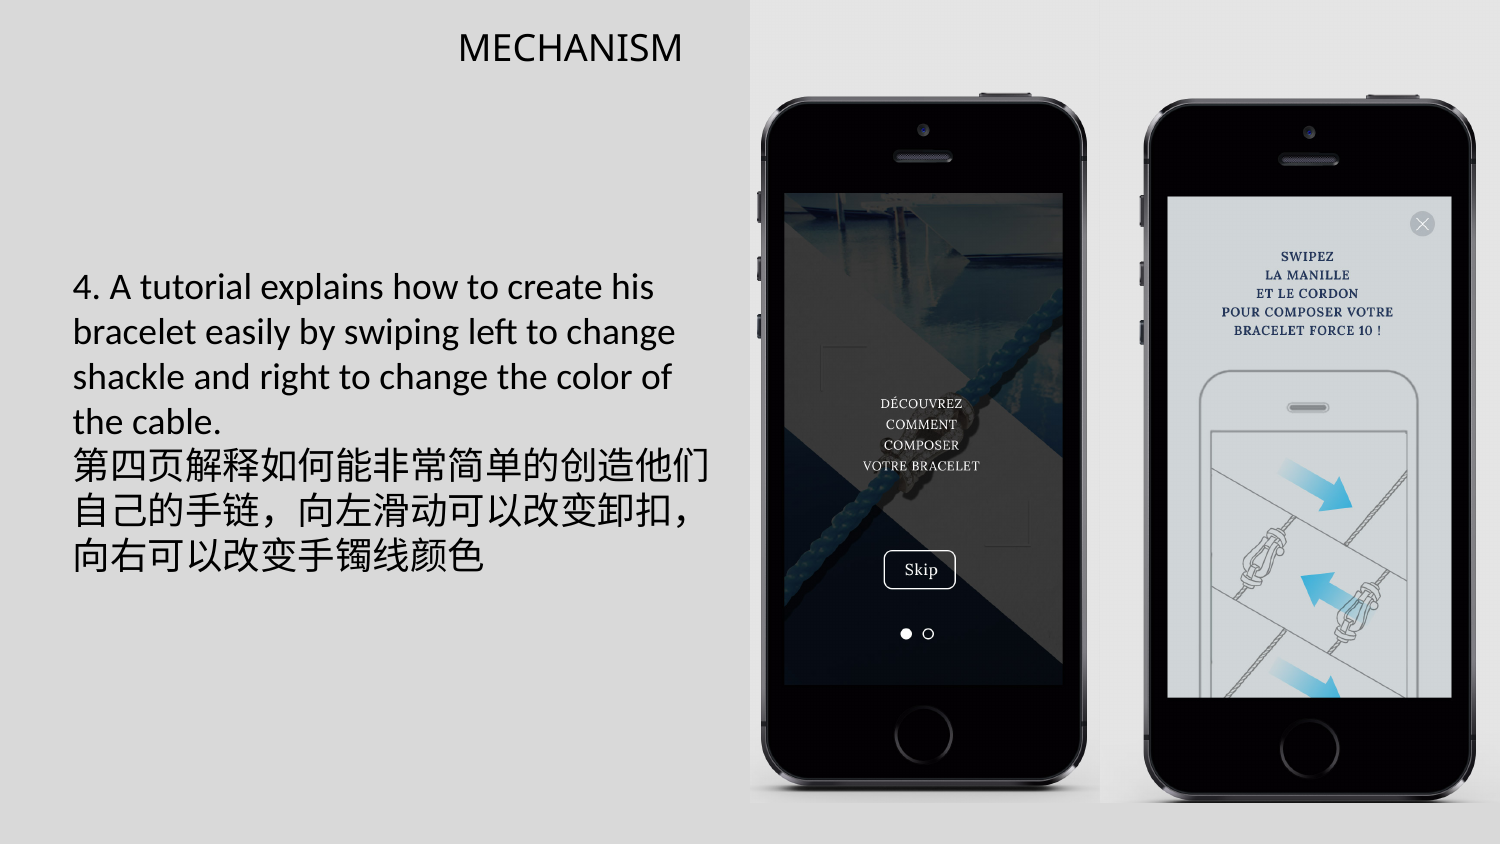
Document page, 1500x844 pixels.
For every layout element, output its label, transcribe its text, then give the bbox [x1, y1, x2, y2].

picture [749, 0, 1500, 803]
text_box 4. A tutorial explains how to create his bracelet easily by swiping left to change shackle and right to change the color of the cable. 第四页解释如何能非常简单的创造他们自己的手链，向左滑动可以改变卸扣，向右可以改变手镯线颜色 [57, 254, 727, 585]
text_box MECHANISM [391, 20, 744, 72]
